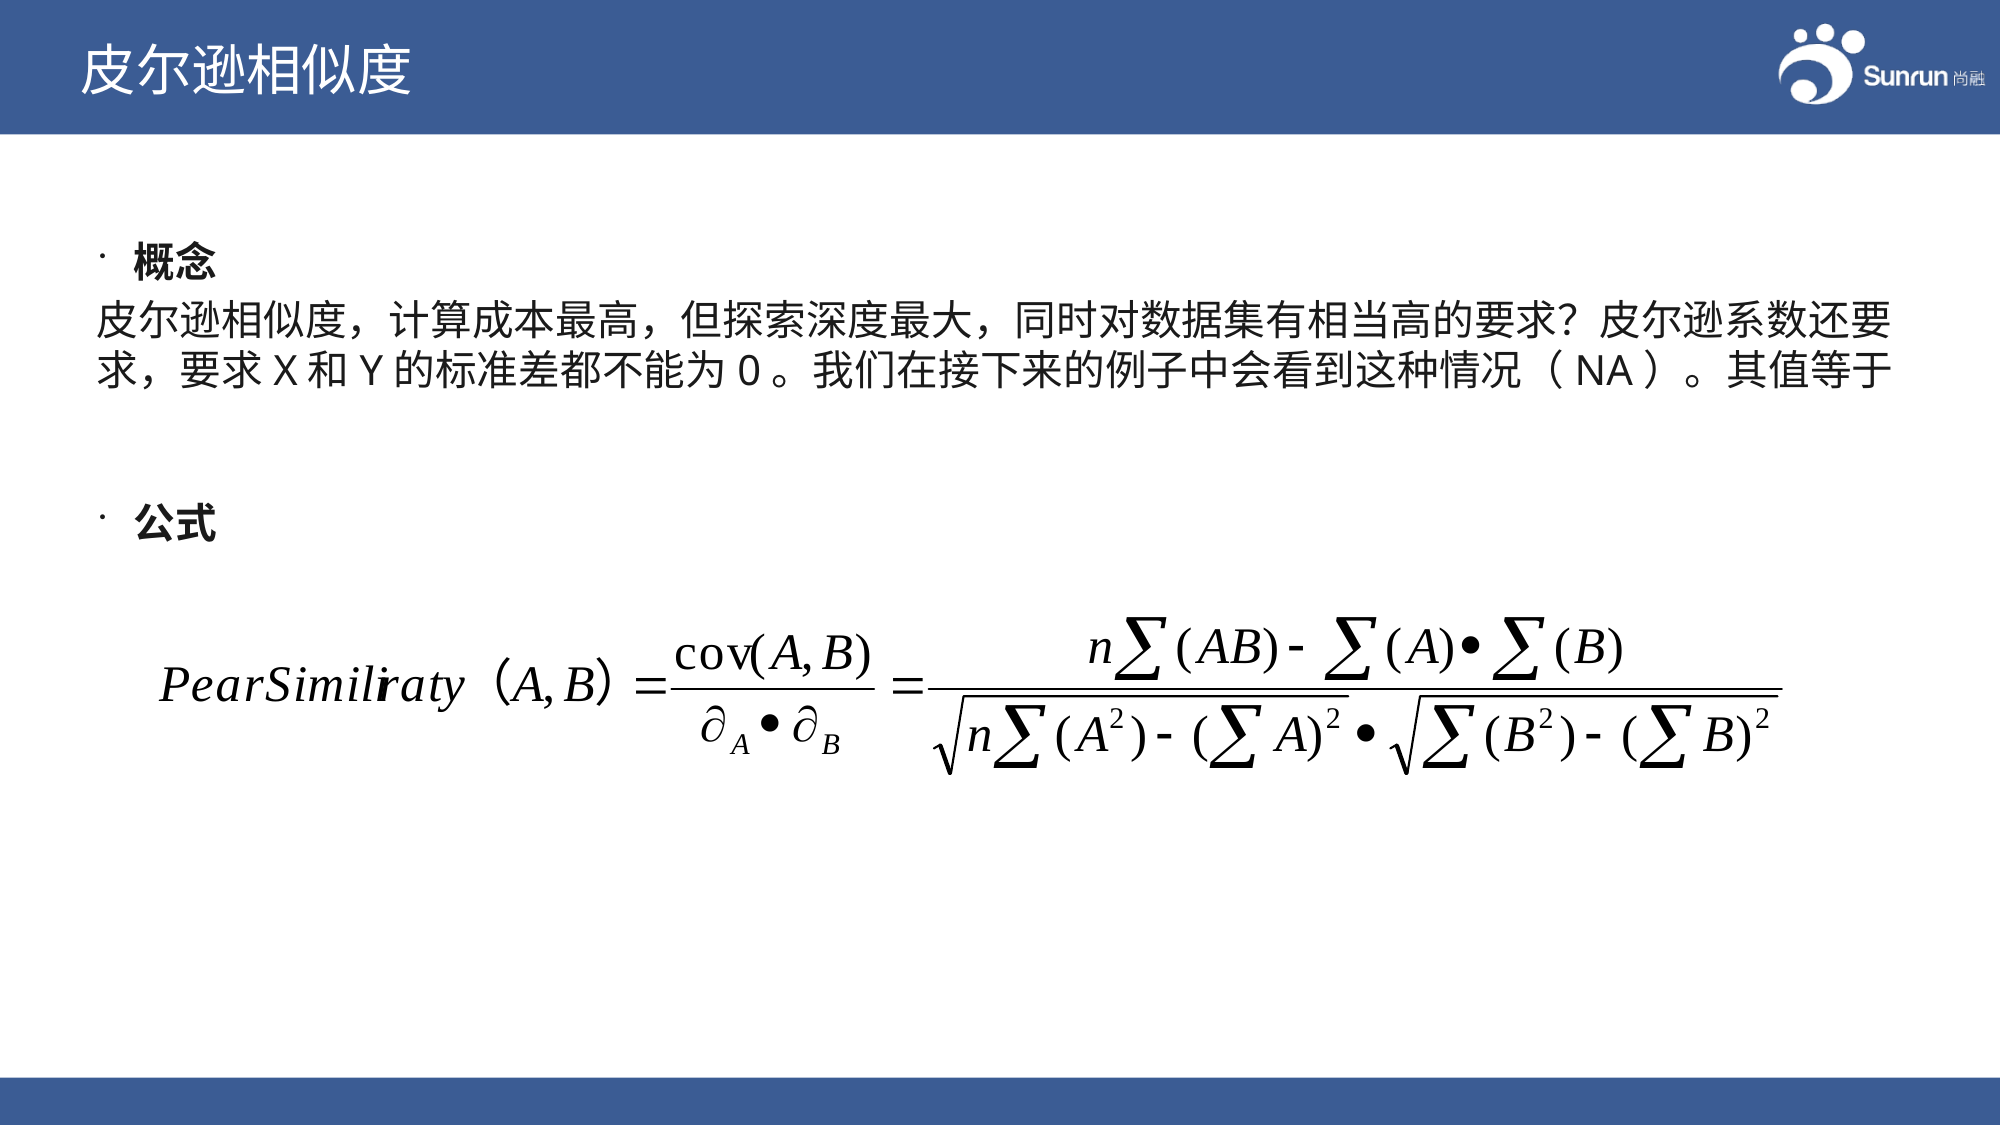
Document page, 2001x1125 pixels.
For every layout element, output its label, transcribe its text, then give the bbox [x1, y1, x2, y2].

picture [1764, 0, 2000, 126]
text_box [149, 607, 1792, 788]
title 皮尔逊相似度 [65, 9, 1377, 135]
text_box 概念 皮尔逊相似度，计算成本最高，但探索深度最大，同时对数据集有相当高的要求？皮尔逊系数还要求，要求X和Y的标准差都不能为0。我们在接下来的例子中会看到这种情况（NA）。其值等于 [96, 235, 1904, 394]
text_box 公式 [96, 496, 1904, 605]
